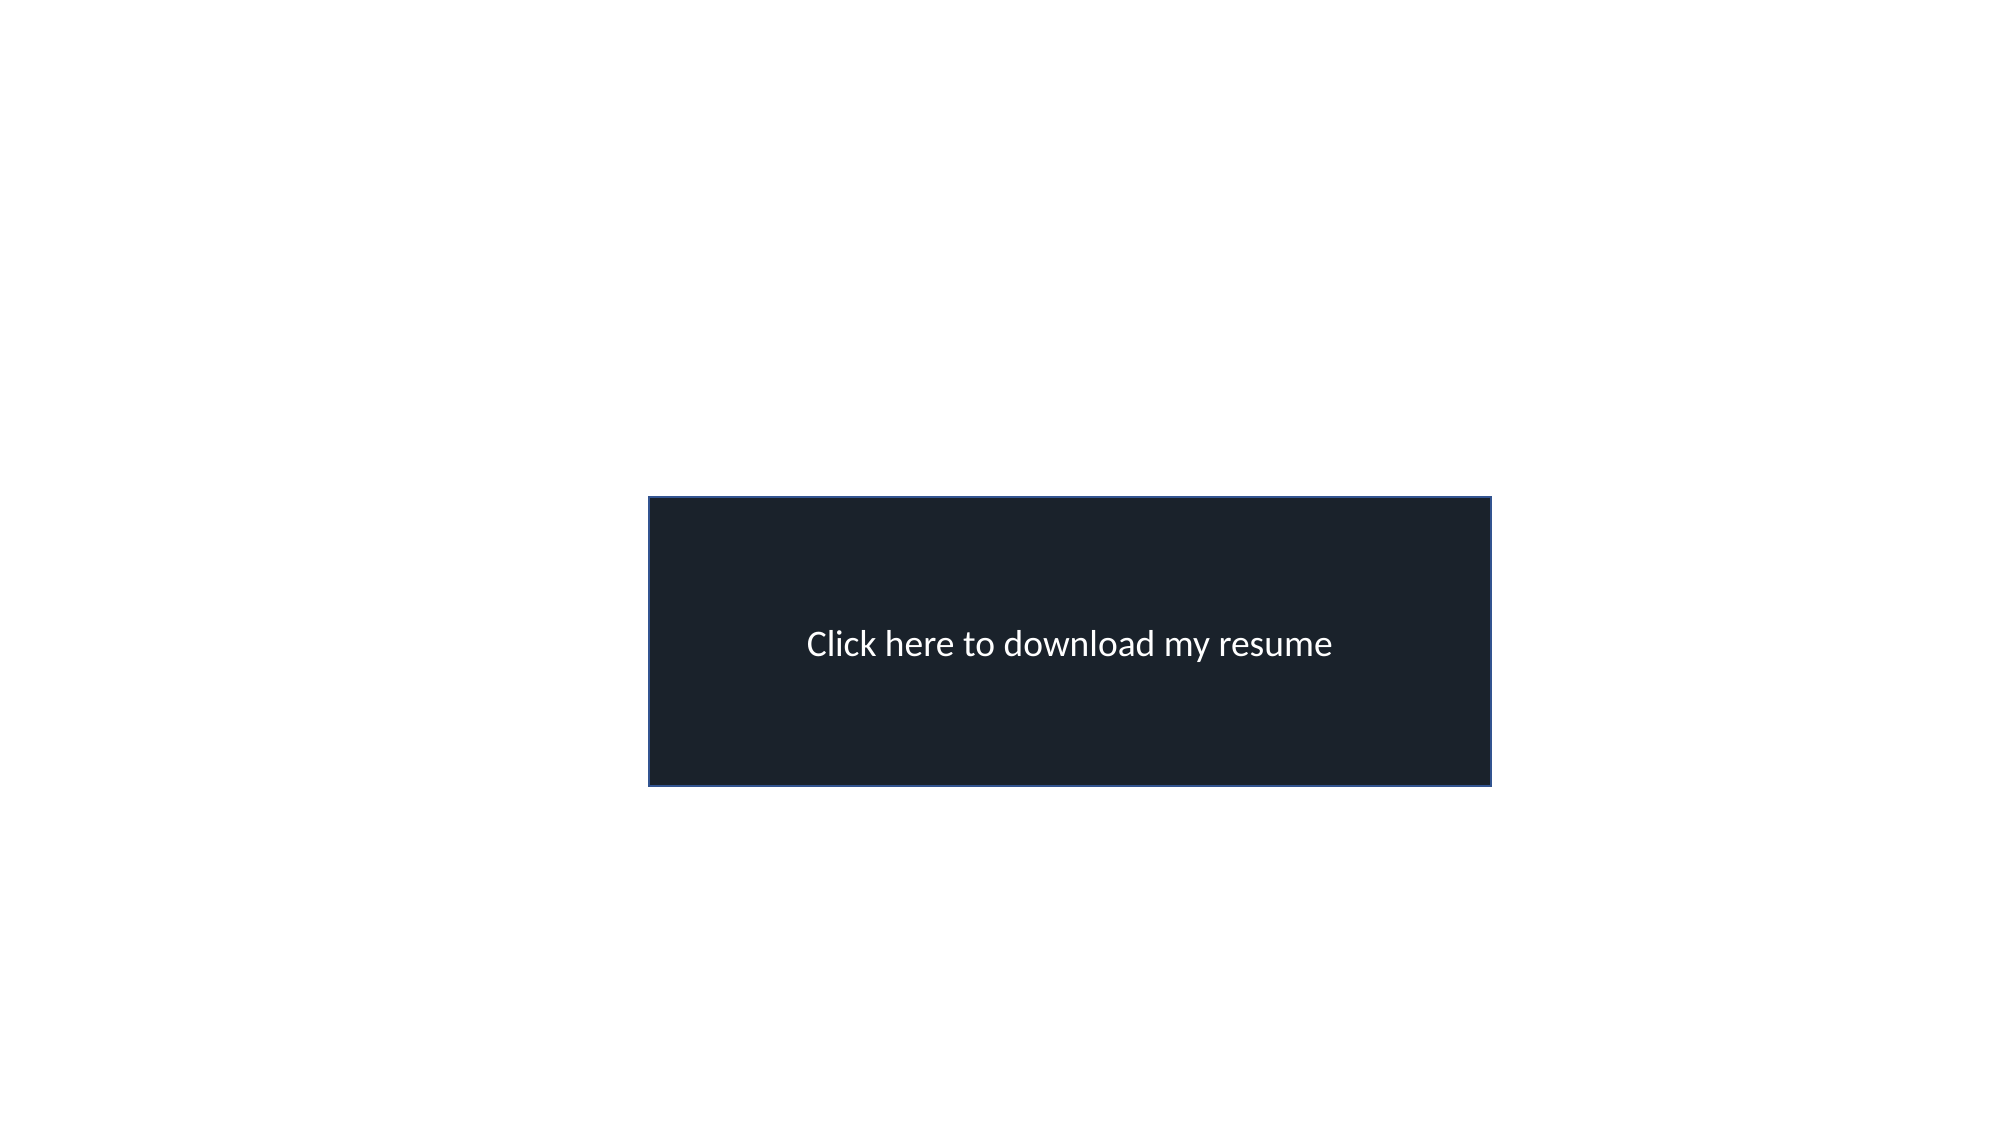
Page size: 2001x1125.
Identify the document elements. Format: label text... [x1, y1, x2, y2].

text_box Click here to download my resume [648, 496, 1492, 787]
